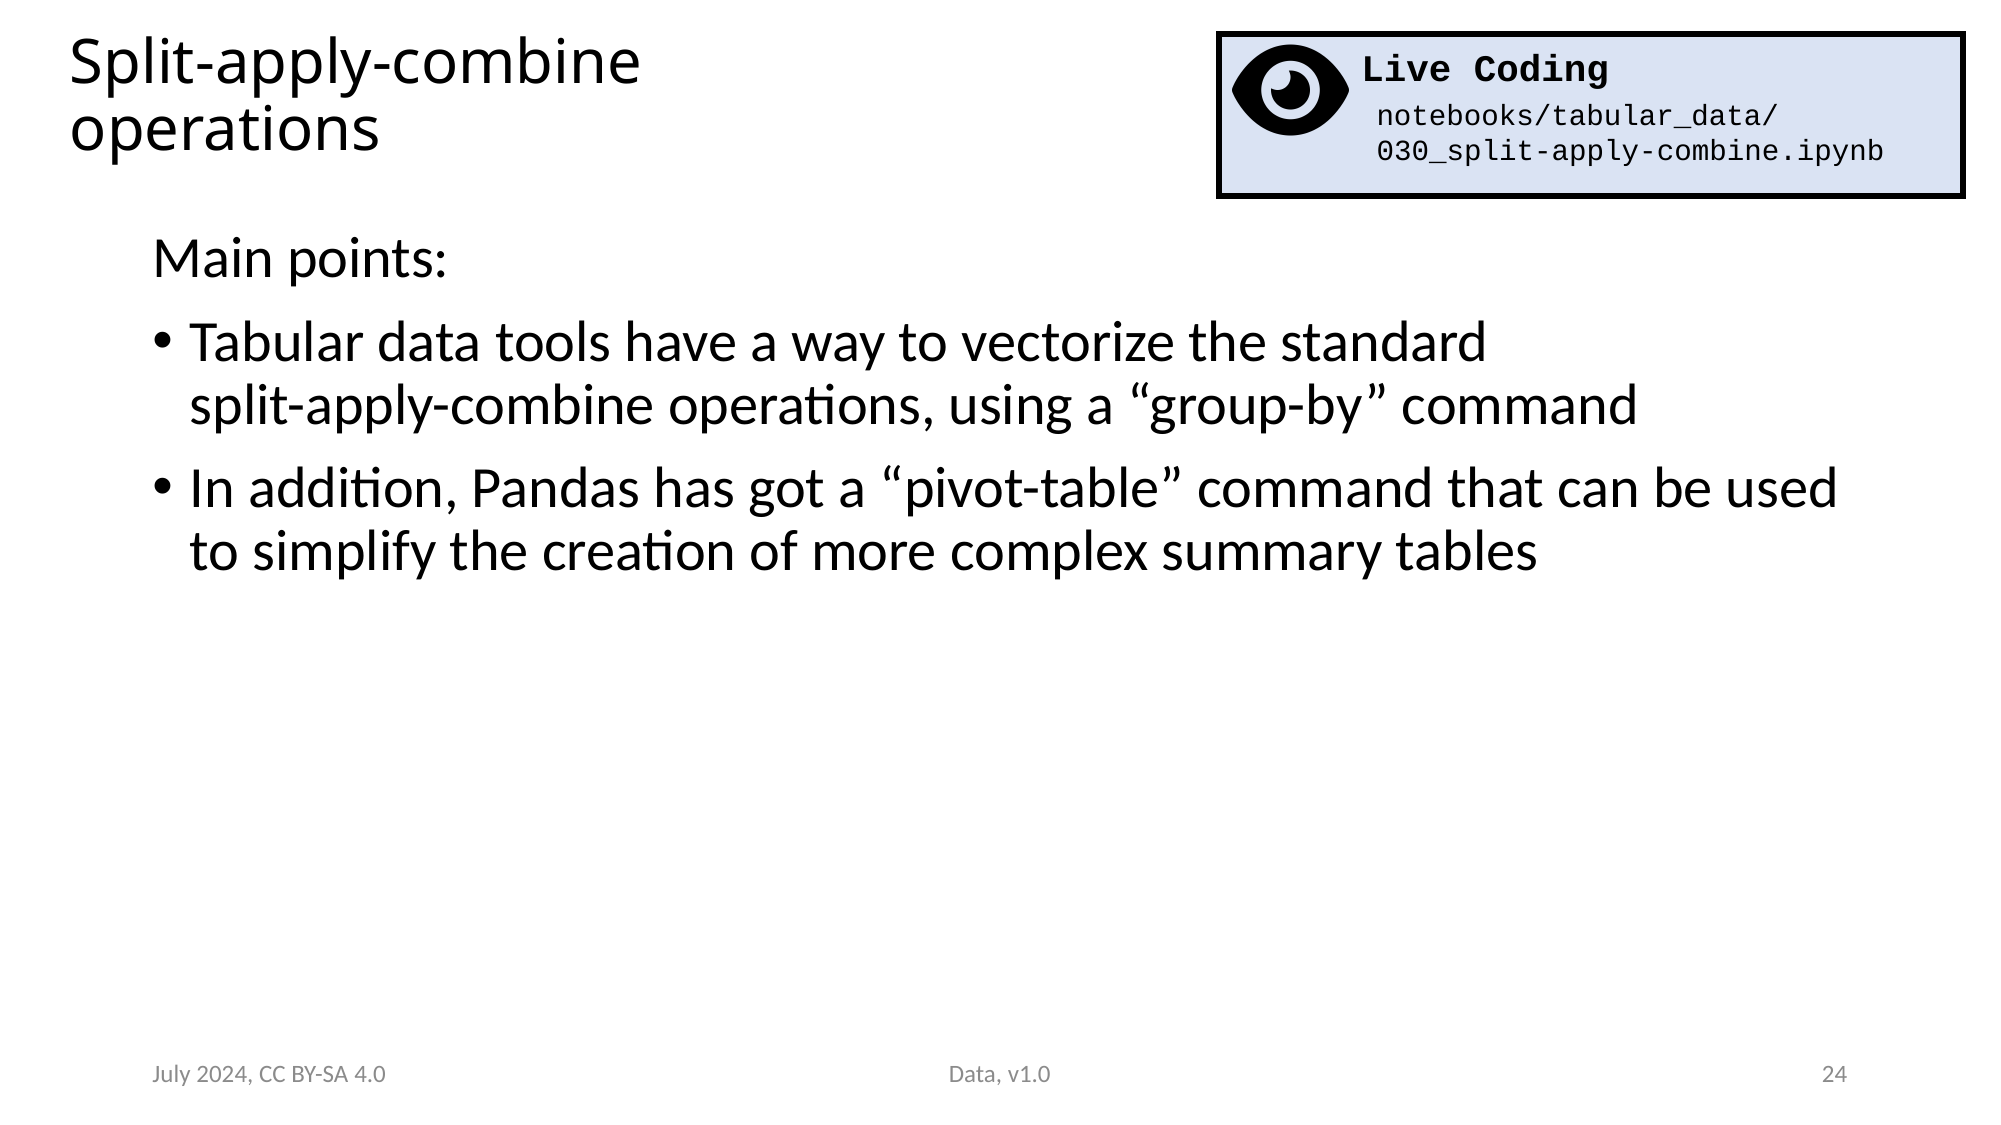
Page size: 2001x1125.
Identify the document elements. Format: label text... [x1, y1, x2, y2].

footer Data, v1.0 [662, 1042, 1338, 1103]
text_box [1218, 33, 1964, 197]
title Split-apply-combine operations [55, 23, 1934, 172]
list Main points: Tabular data tools have a way to vectorize the standard split-apply-combine operations, using a “group-by” command In addition, Pandas has got a “pivot-table” command that can be used to simplify the creation of more complex summary tables [137, 219, 1863, 1014]
text_box notebooks/tabular_data/ 030_split-apply-combine.ipynb [1361, 88, 1934, 174]
text_box Live Coding [1339, 36, 1632, 97]
picture [1232, 38, 1349, 142]
slide_number 24 [1412, 1042, 1863, 1103]
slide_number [137, 1042, 588, 1103]
